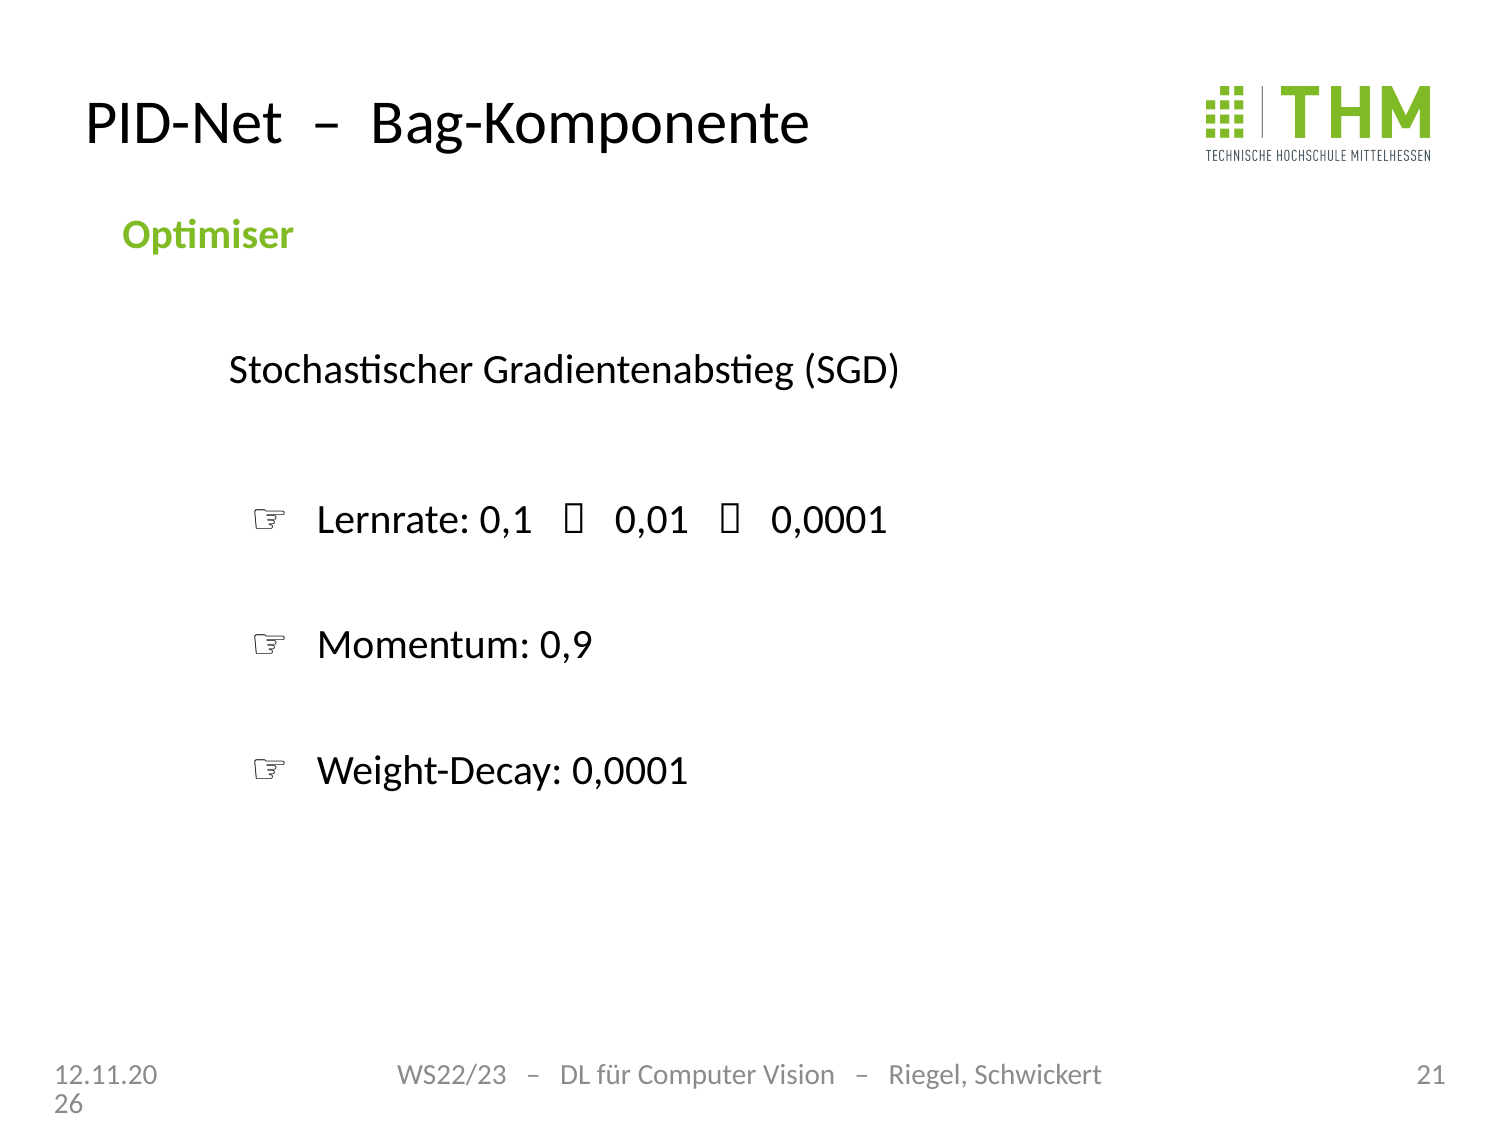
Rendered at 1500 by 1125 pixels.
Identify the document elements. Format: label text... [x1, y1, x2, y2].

title PID-Net – Bag-Komponente [70, 59, 1162, 188]
picture [1206, 86, 1430, 161]
text_box Stochastischer Gradientenabstieg (SGD) Lernrate: 0,1  0,01  0,0001 Momentum: 0,9 Weight-Decay: 0,0001 [228, 342, 997, 873]
footer WS22/23 – DL für Computer Vision – Riegel, Schwickert [204, 1042, 1296, 1103]
slide_number 21 [1375, 1042, 1462, 1103]
text_box Optimiser [107, 199, 662, 264]
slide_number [38, 1042, 175, 1103]
